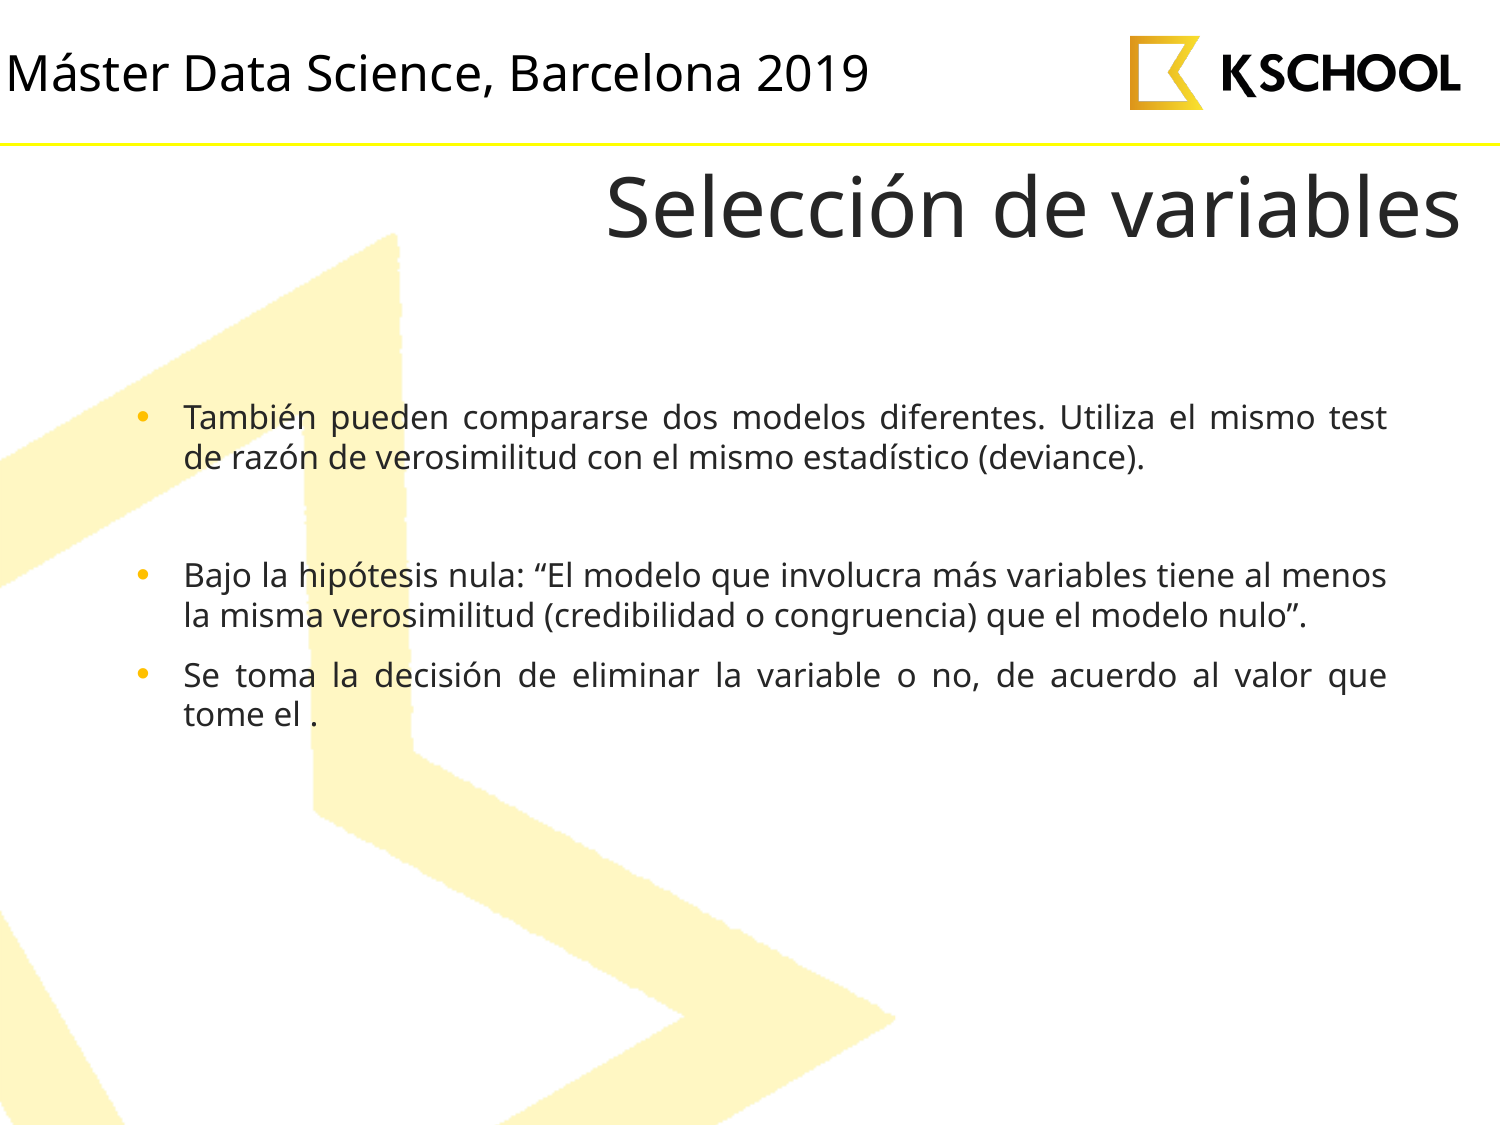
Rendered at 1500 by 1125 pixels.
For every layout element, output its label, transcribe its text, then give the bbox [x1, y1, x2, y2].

text_box [725, 537, 775, 588]
picture [908, 578, 916, 585]
picture [0, 188, 919, 1125]
title Selección de variables [502, 147, 1478, 268]
picture [1121, 23, 1473, 120]
